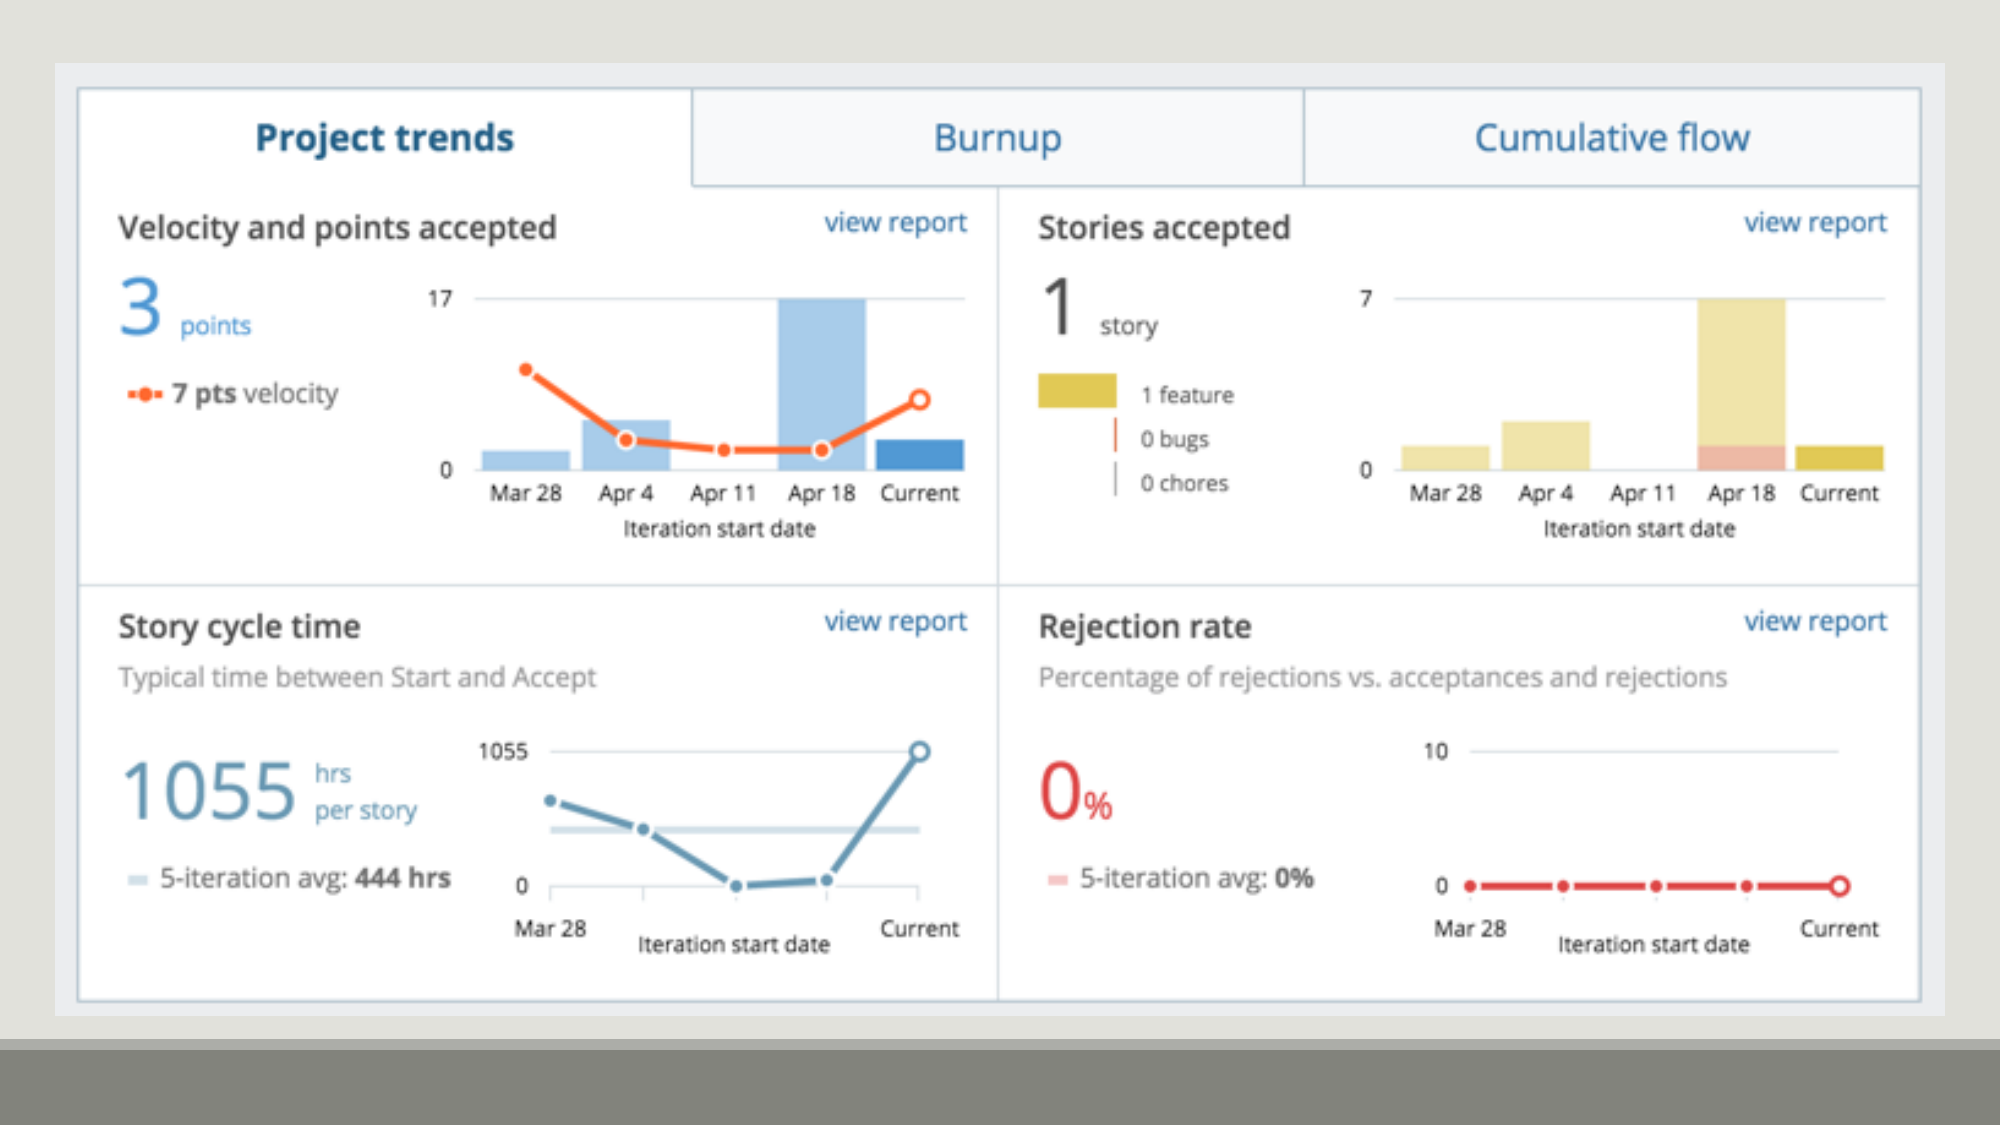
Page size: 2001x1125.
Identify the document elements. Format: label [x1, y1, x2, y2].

picture [54, 63, 1945, 1017]
